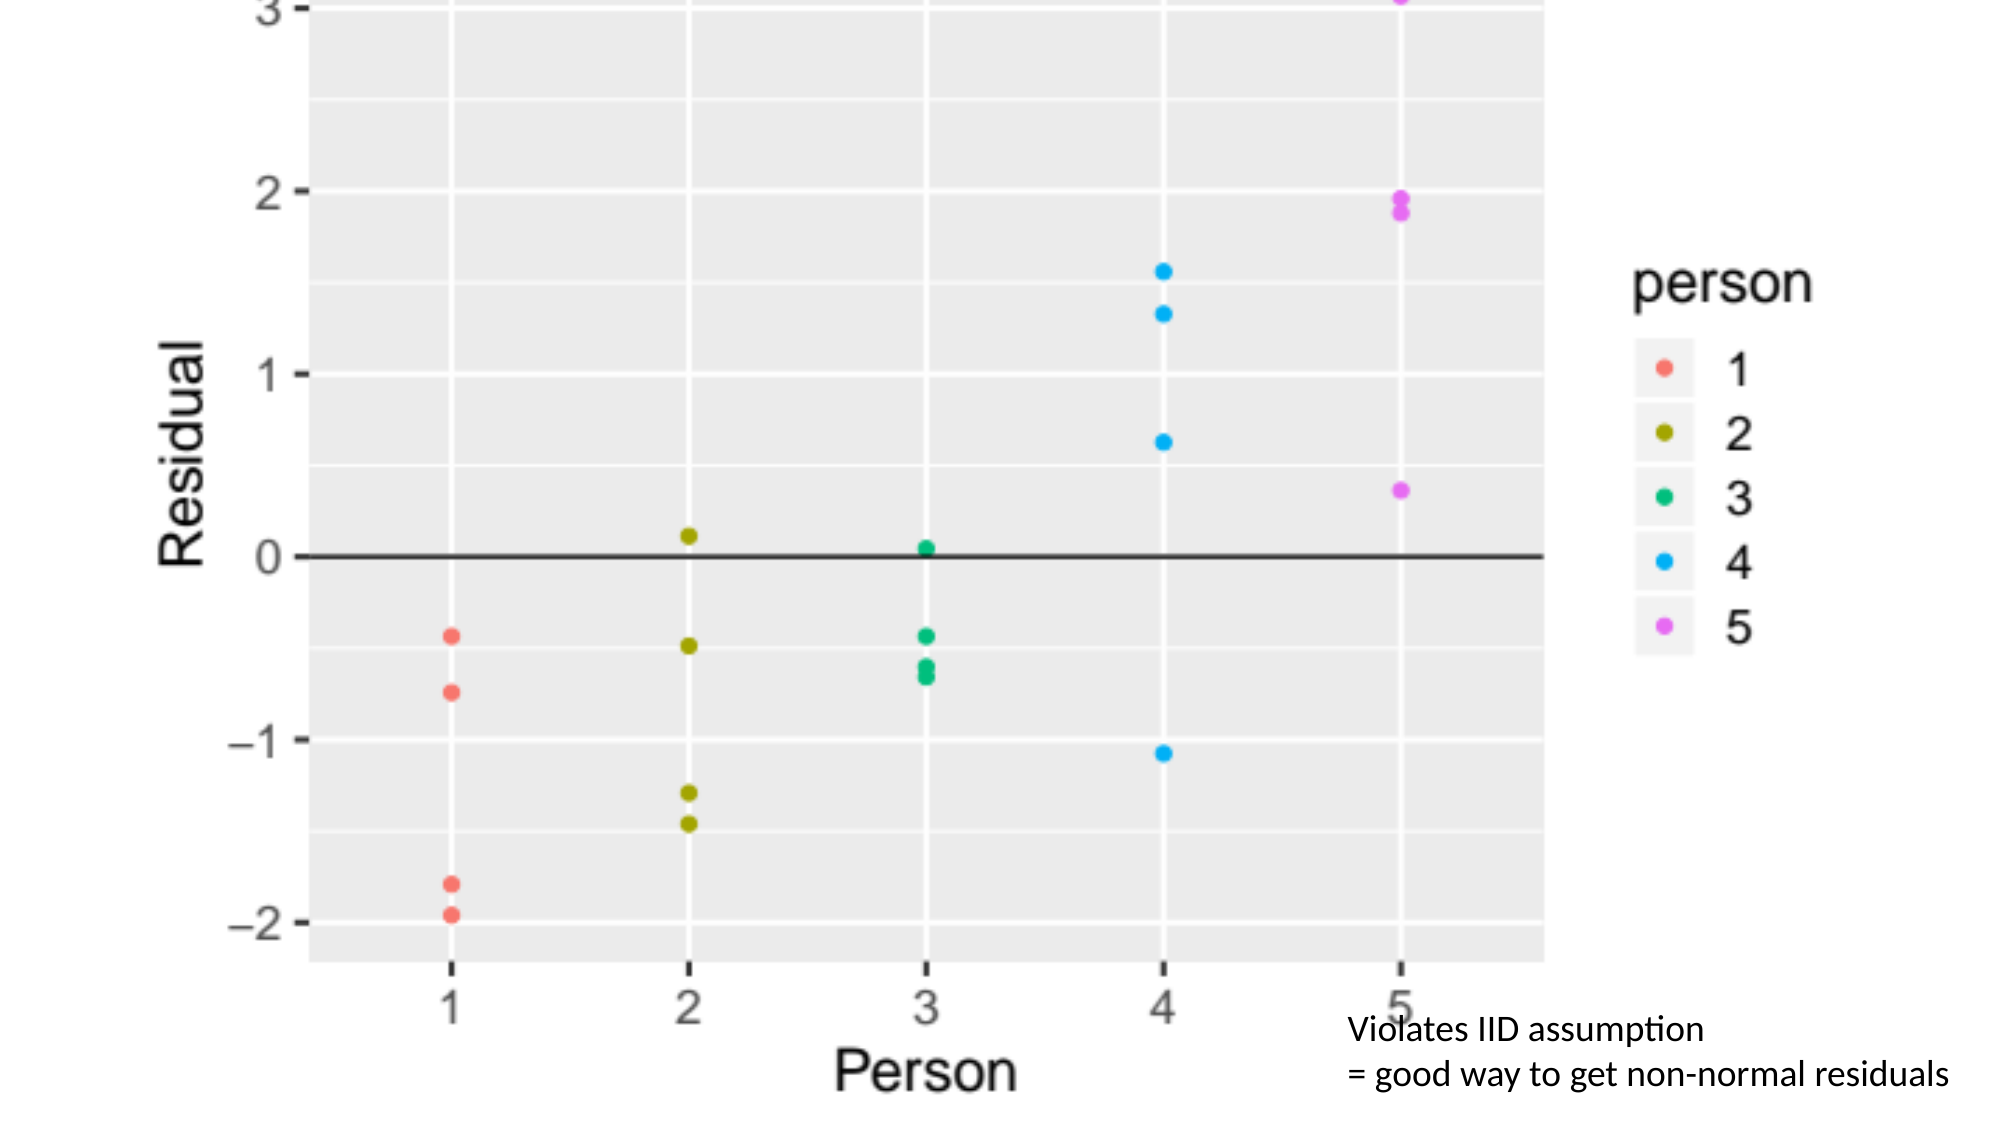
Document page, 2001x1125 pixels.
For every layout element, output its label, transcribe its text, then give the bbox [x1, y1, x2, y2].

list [131, 0, 1869, 1125]
text_box Violates IID assumption = good way to get non-normal residuals [1869, 996, 1966, 1102]
